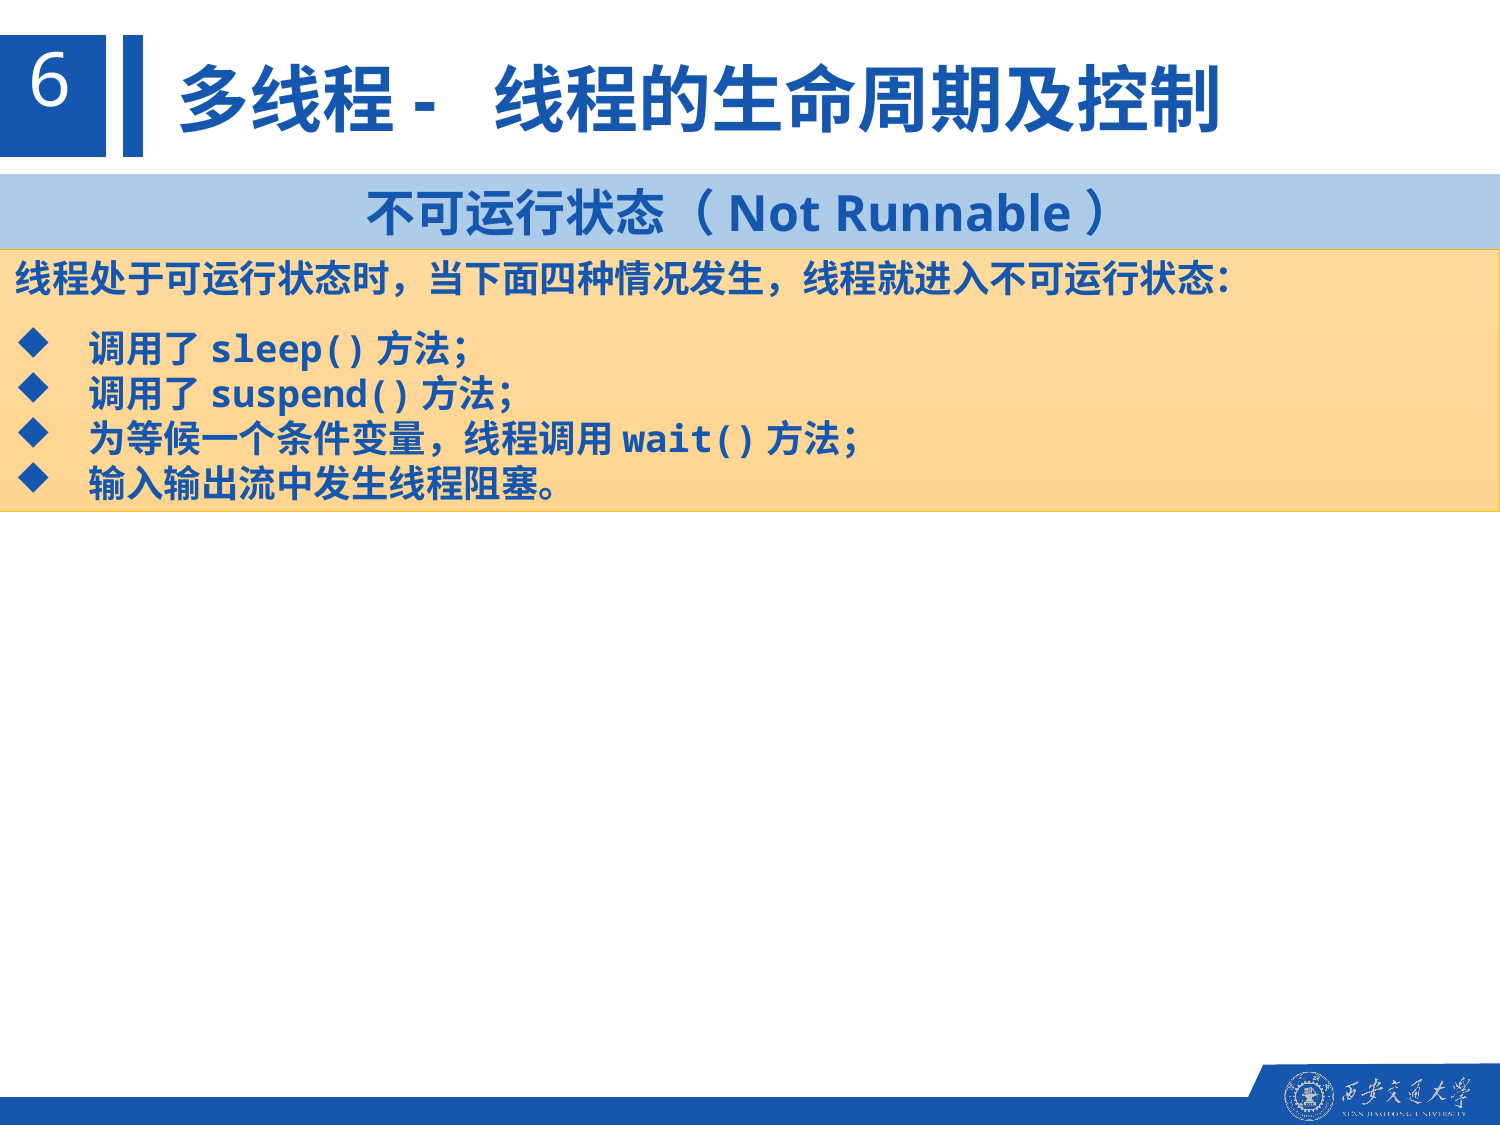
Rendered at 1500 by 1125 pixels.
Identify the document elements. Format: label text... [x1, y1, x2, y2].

text_box 线程处于可运行状态时，当下面四种情况发生，线程就进入不可运行状态： 调用了sleep()方法； 调用了suspend()方法； 为等候一个条件变量，线程调用wait()方法； 输入输出流中发生线程阻塞。 [0, 249, 1500, 512]
text_box 多线程- 线程的生命周期及控制 [162, 45, 1309, 149]
text_box 不可运行状态（Not Runnable） [0, 174, 1500, 249]
text_box 6 [14, 23, 87, 129]
